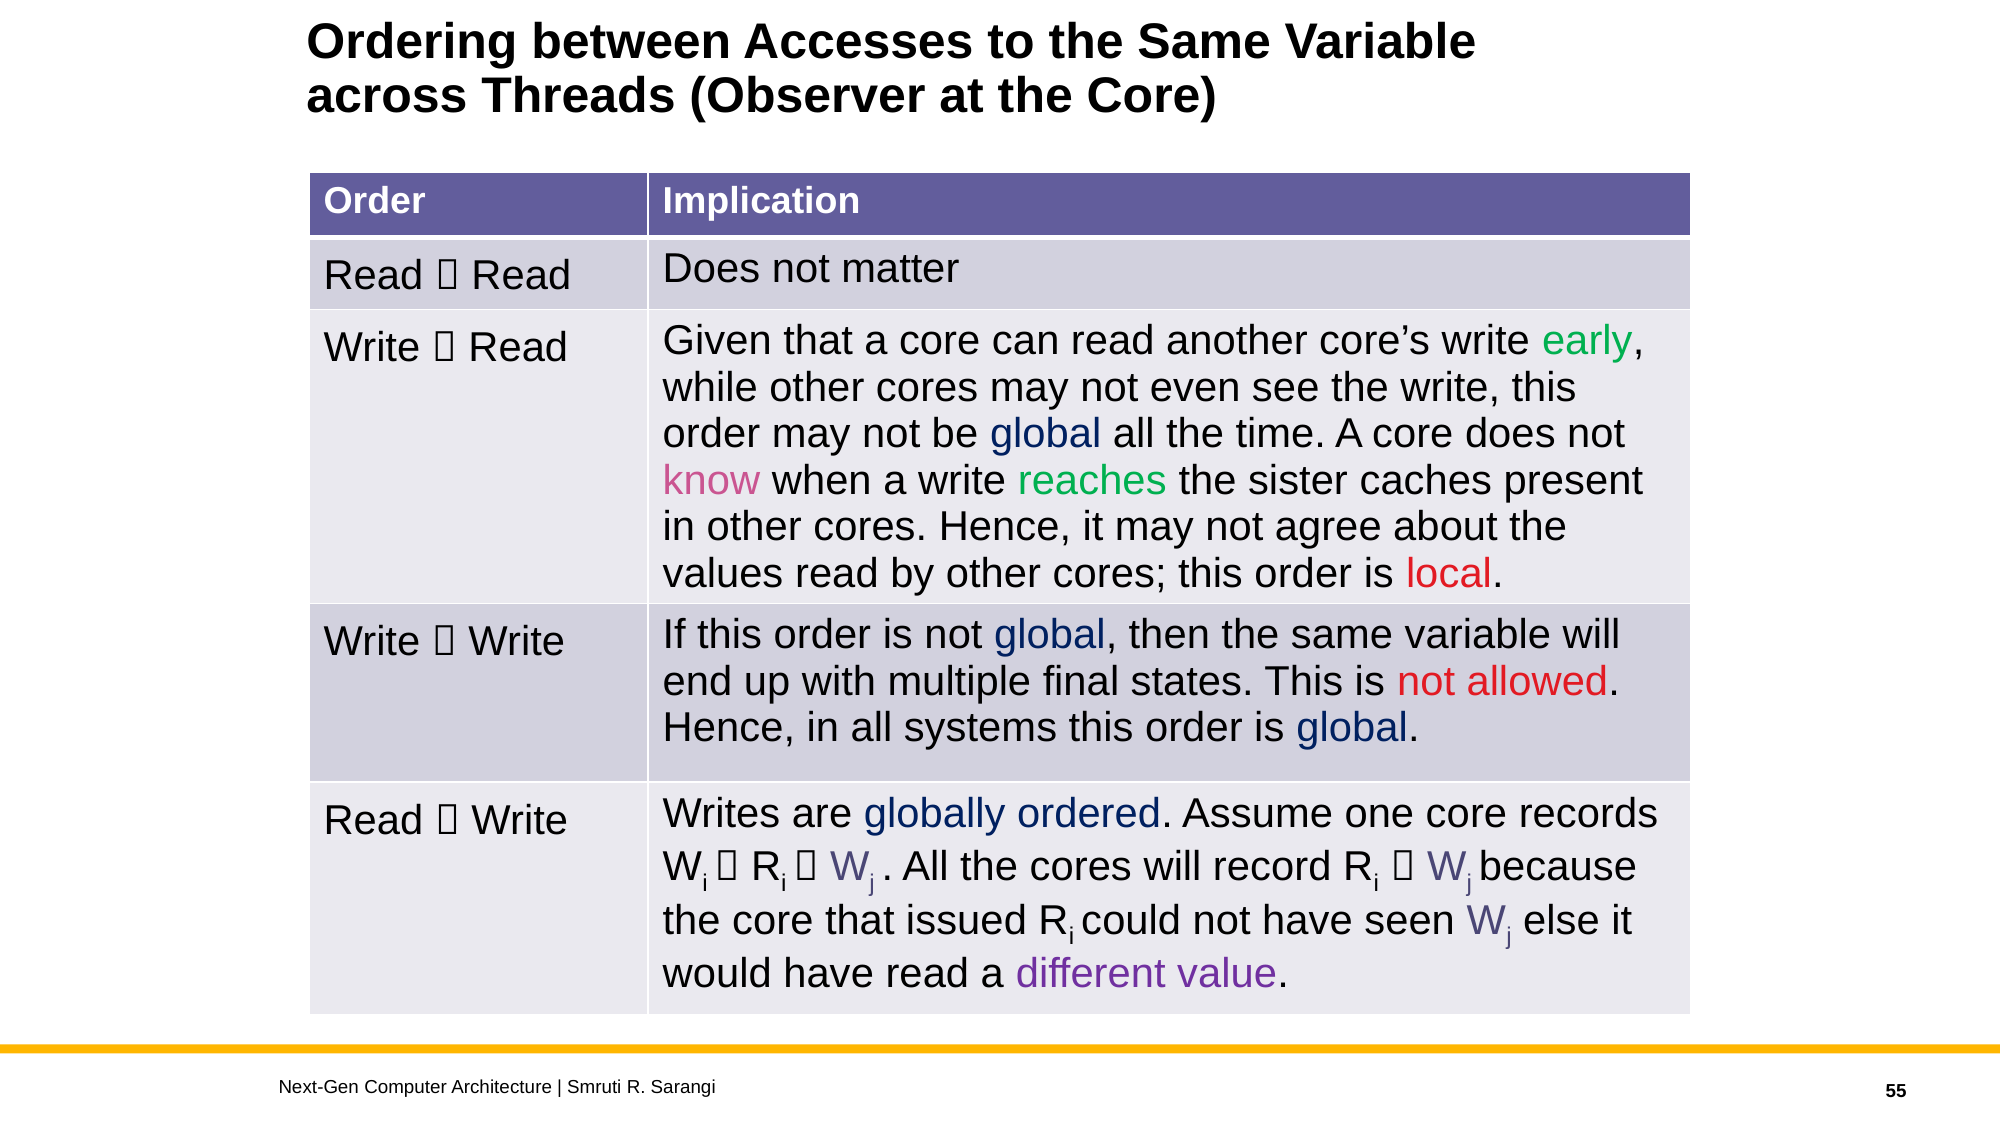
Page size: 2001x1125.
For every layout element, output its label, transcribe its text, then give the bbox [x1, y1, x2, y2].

table_cell Does not matter [649, 240, 1690, 309]
table_cell Read  Write [310, 783, 647, 1014]
table_header Implication [649, 173, 1690, 235]
footer Next-Gen Computer Architecture | Smruti R. Sarangi [263, 1067, 1464, 1105]
table_cell Write  Read [310, 310, 647, 603]
table_cell If this order is not global, then the same variable will end up with multiple final states. This is not allowed. Hence, in all systems this order is global. [649, 604, 1690, 781]
table_cell Writes are globally ordered. Assume one core records Wi  Ri  Wj . All the cores will record Ri  Wj because the core that issued Ri could not have seen Wj else it would have read a different value. [649, 783, 1690, 1014]
table_header Order [310, 173, 647, 235]
table_cell Given that a core can read another core’s write early, while other cores may not even see the write, this order may not be global all the time. A core does not know when a write reaches the sister caches present in other cores. Hence, it may not agree about the values read by other cores; this order is local. [649, 310, 1690, 603]
title Ordering between Accesses to the Same Variable across Threads (Observer at the Core) [291, 7, 1613, 143]
table_cell Write  Write [310, 604, 647, 781]
table_cell Read  Read [310, 240, 647, 309]
slide_number 55 [1711, 1071, 1922, 1109]
